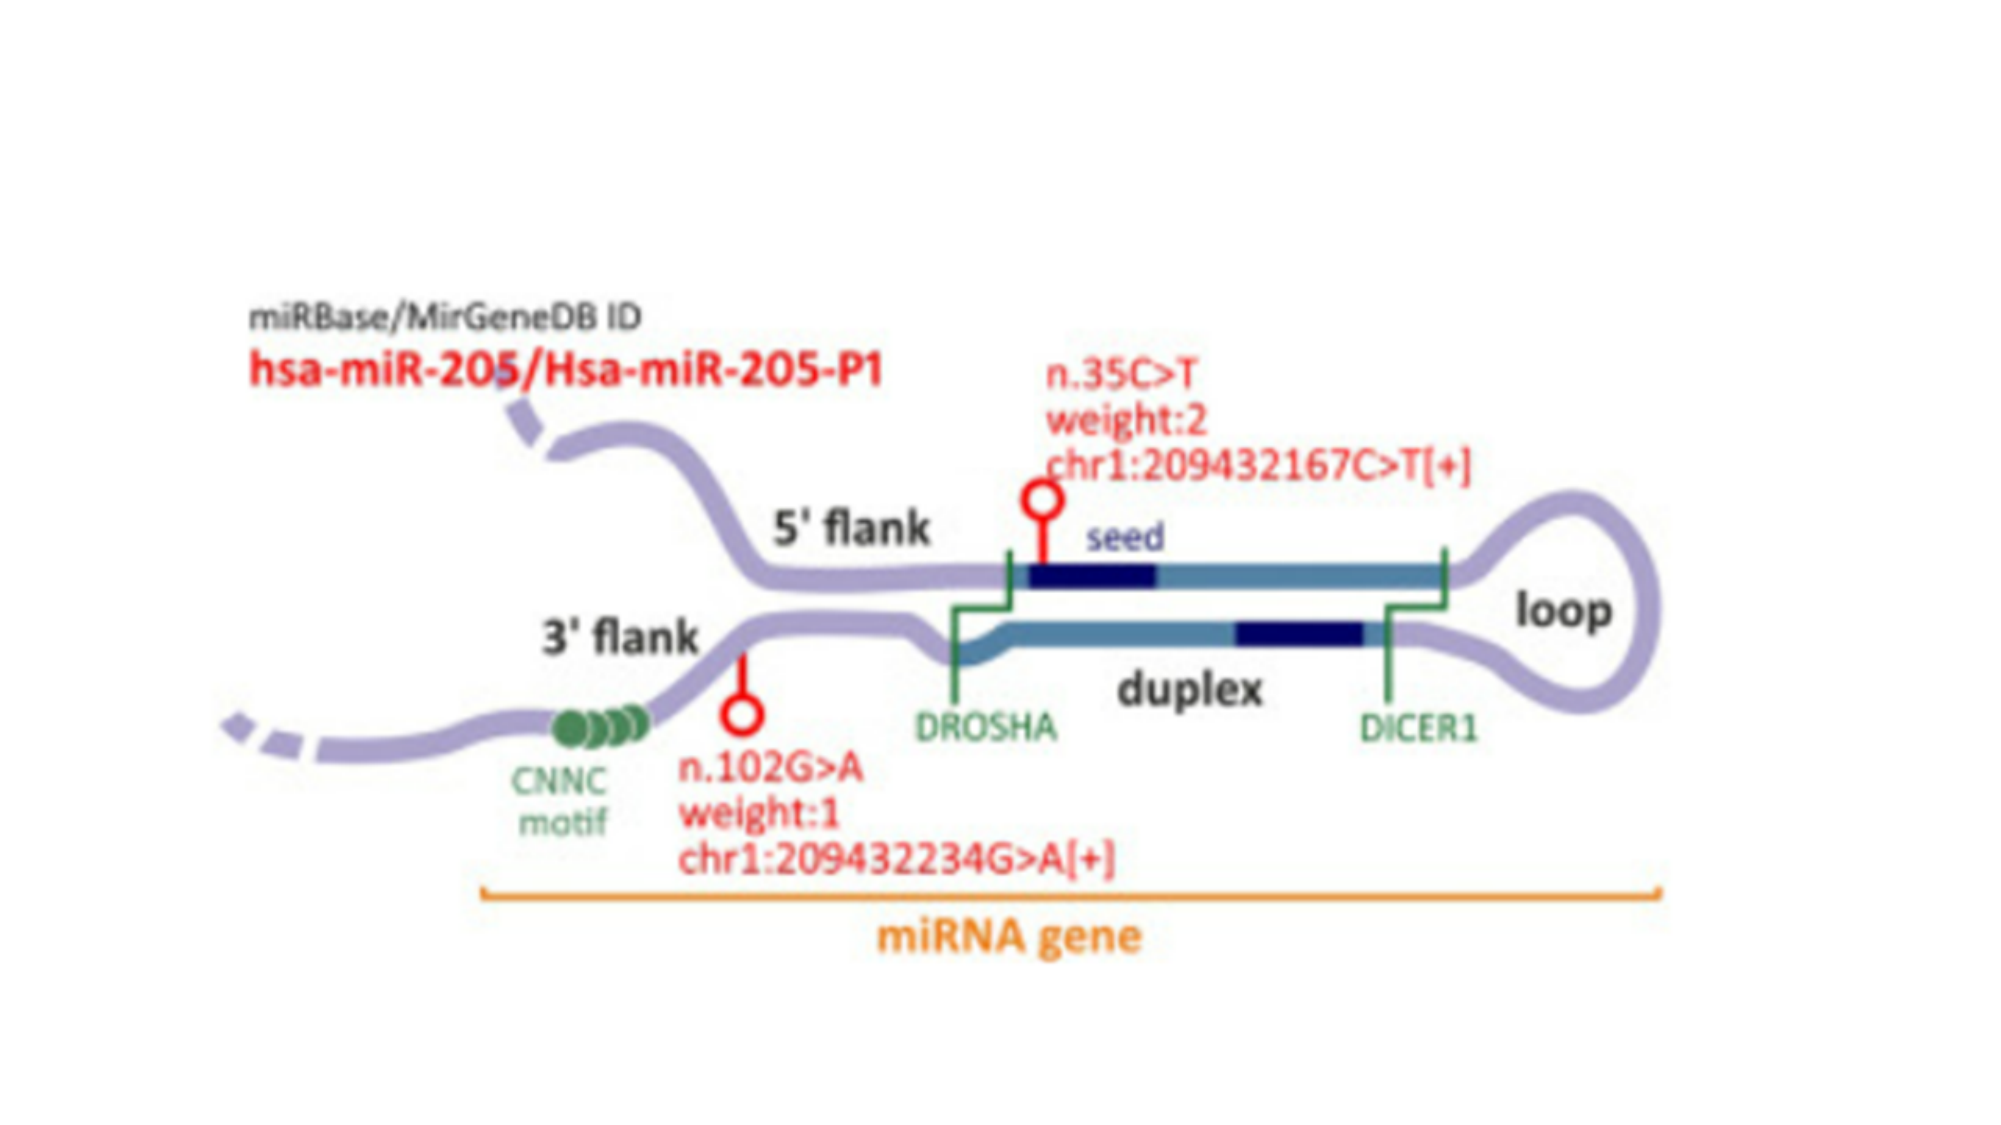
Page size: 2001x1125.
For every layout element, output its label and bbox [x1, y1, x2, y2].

picture [137, 276, 1760, 1009]
